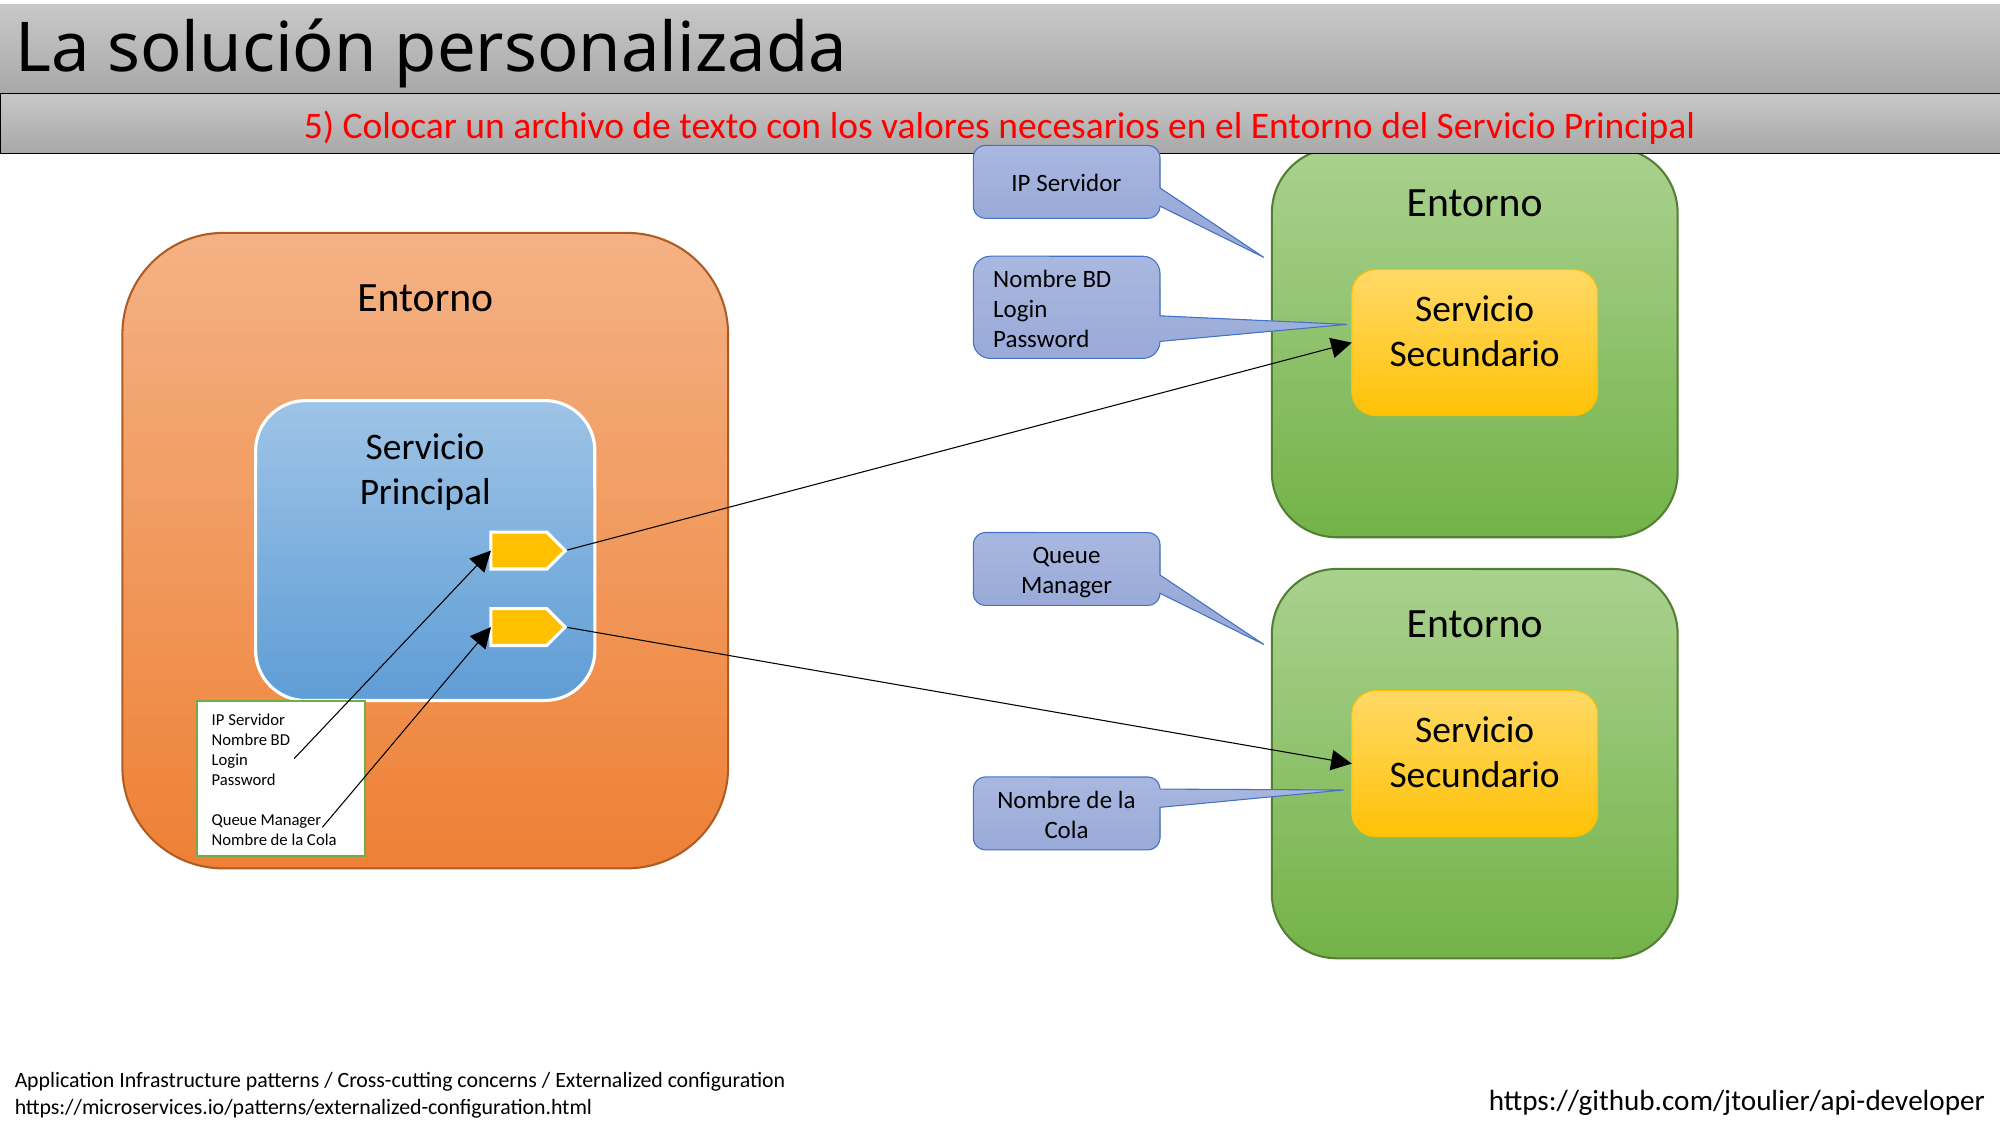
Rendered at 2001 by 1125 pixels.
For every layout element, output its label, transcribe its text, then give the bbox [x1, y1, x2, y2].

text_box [565, 627, 1352, 764]
text_box 5) Colocar un archivo de texto con los valores necesarios en el Entorno del Servicio Principal [0, 93, 2000, 154]
text_box Nombre BD Login Password [972, 255, 1271, 342]
text_box Queue Manager [972, 551, 1239, 627]
text_box Nombre de la Cola [972, 776, 1271, 851]
text_box Application Infrastructure patterns / Cross-cutting concerns / Externalized configuration https://microservices.io/patterns/externalized-configuration.html [0, 1058, 1000, 1125]
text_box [322, 627, 491, 828]
text_box IP Servidor [972, 144, 1265, 258]
text_box https://github.com/jtoulier/api-developer [999, 1074, 2000, 1124]
title La solución personalizada [0, 4, 2000, 93]
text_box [565, 342, 1352, 551]
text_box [294, 550, 491, 759]
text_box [1271, 147, 1678, 538]
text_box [122, 232, 729, 869]
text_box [1271, 568, 1678, 959]
